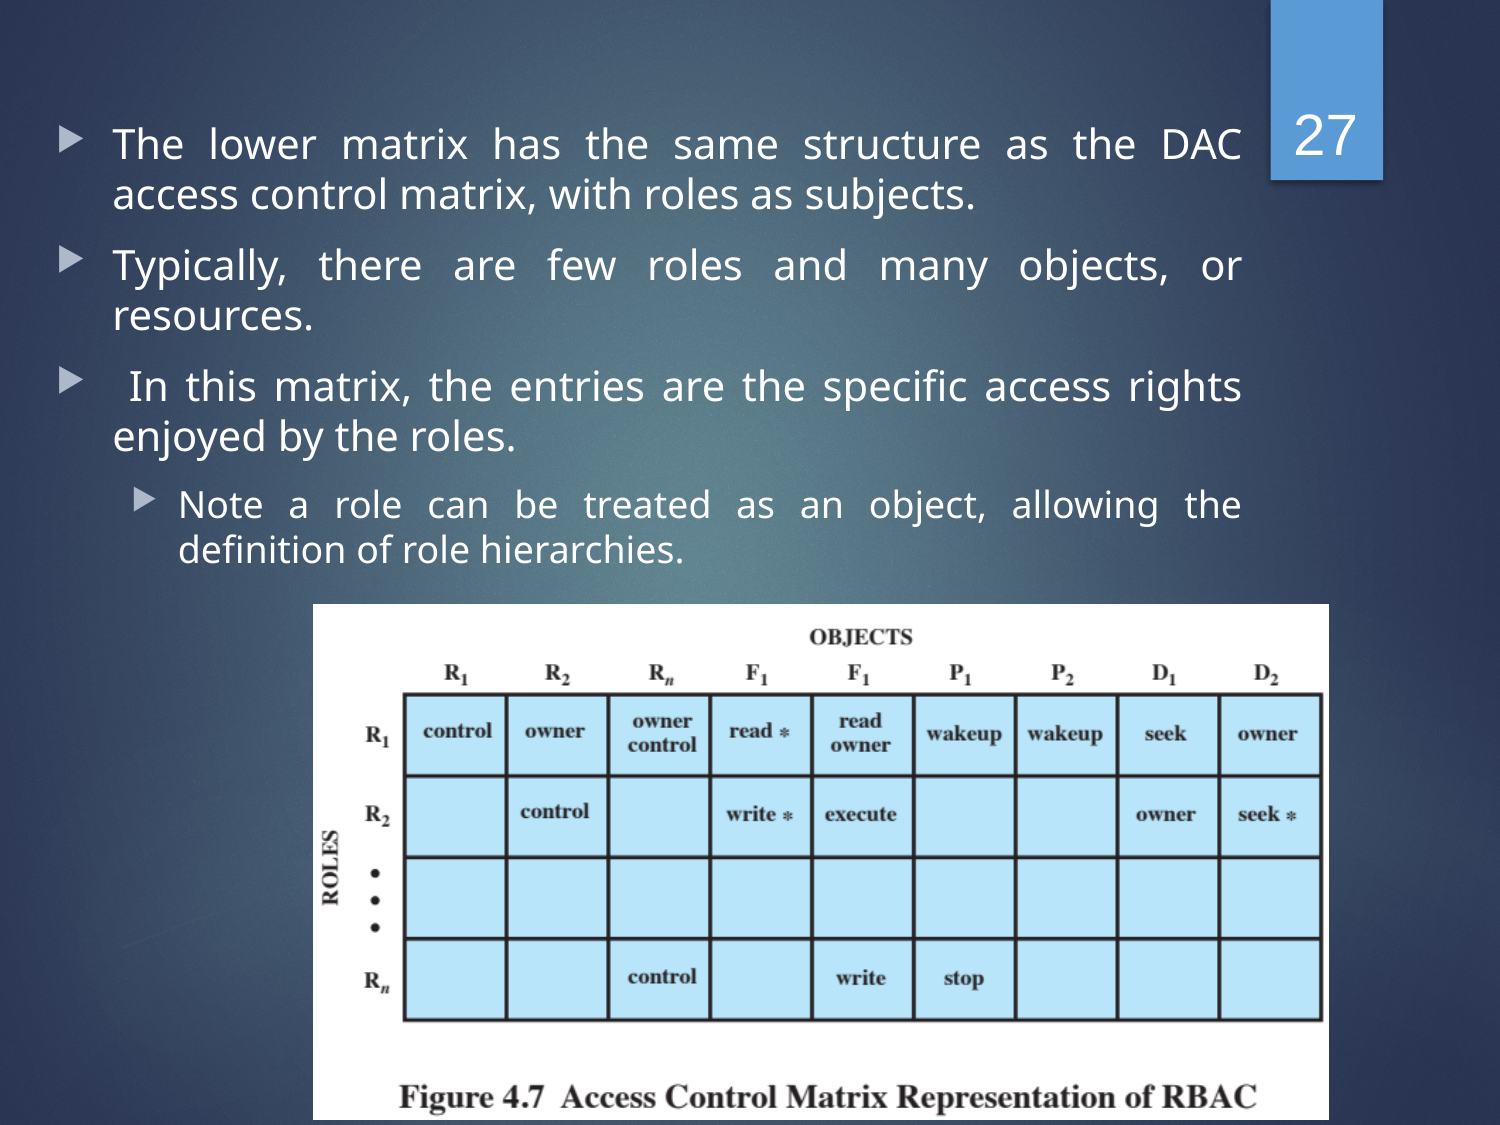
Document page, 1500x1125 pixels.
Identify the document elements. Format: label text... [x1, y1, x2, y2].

text_box The lower matrix has the same structure as the DAC access control matrix, with roles as subjects. Typically, there are few roles and many objects, or resources. In this matrix, the entries are the specific access rights enjoyed by the roles. Note a role can be treated as an object, allowing the definition of role hierarchies. [41, 110, 1258, 657]
slide_number 27 [1273, 48, 1378, 175]
picture [312, 603, 1329, 1120]
